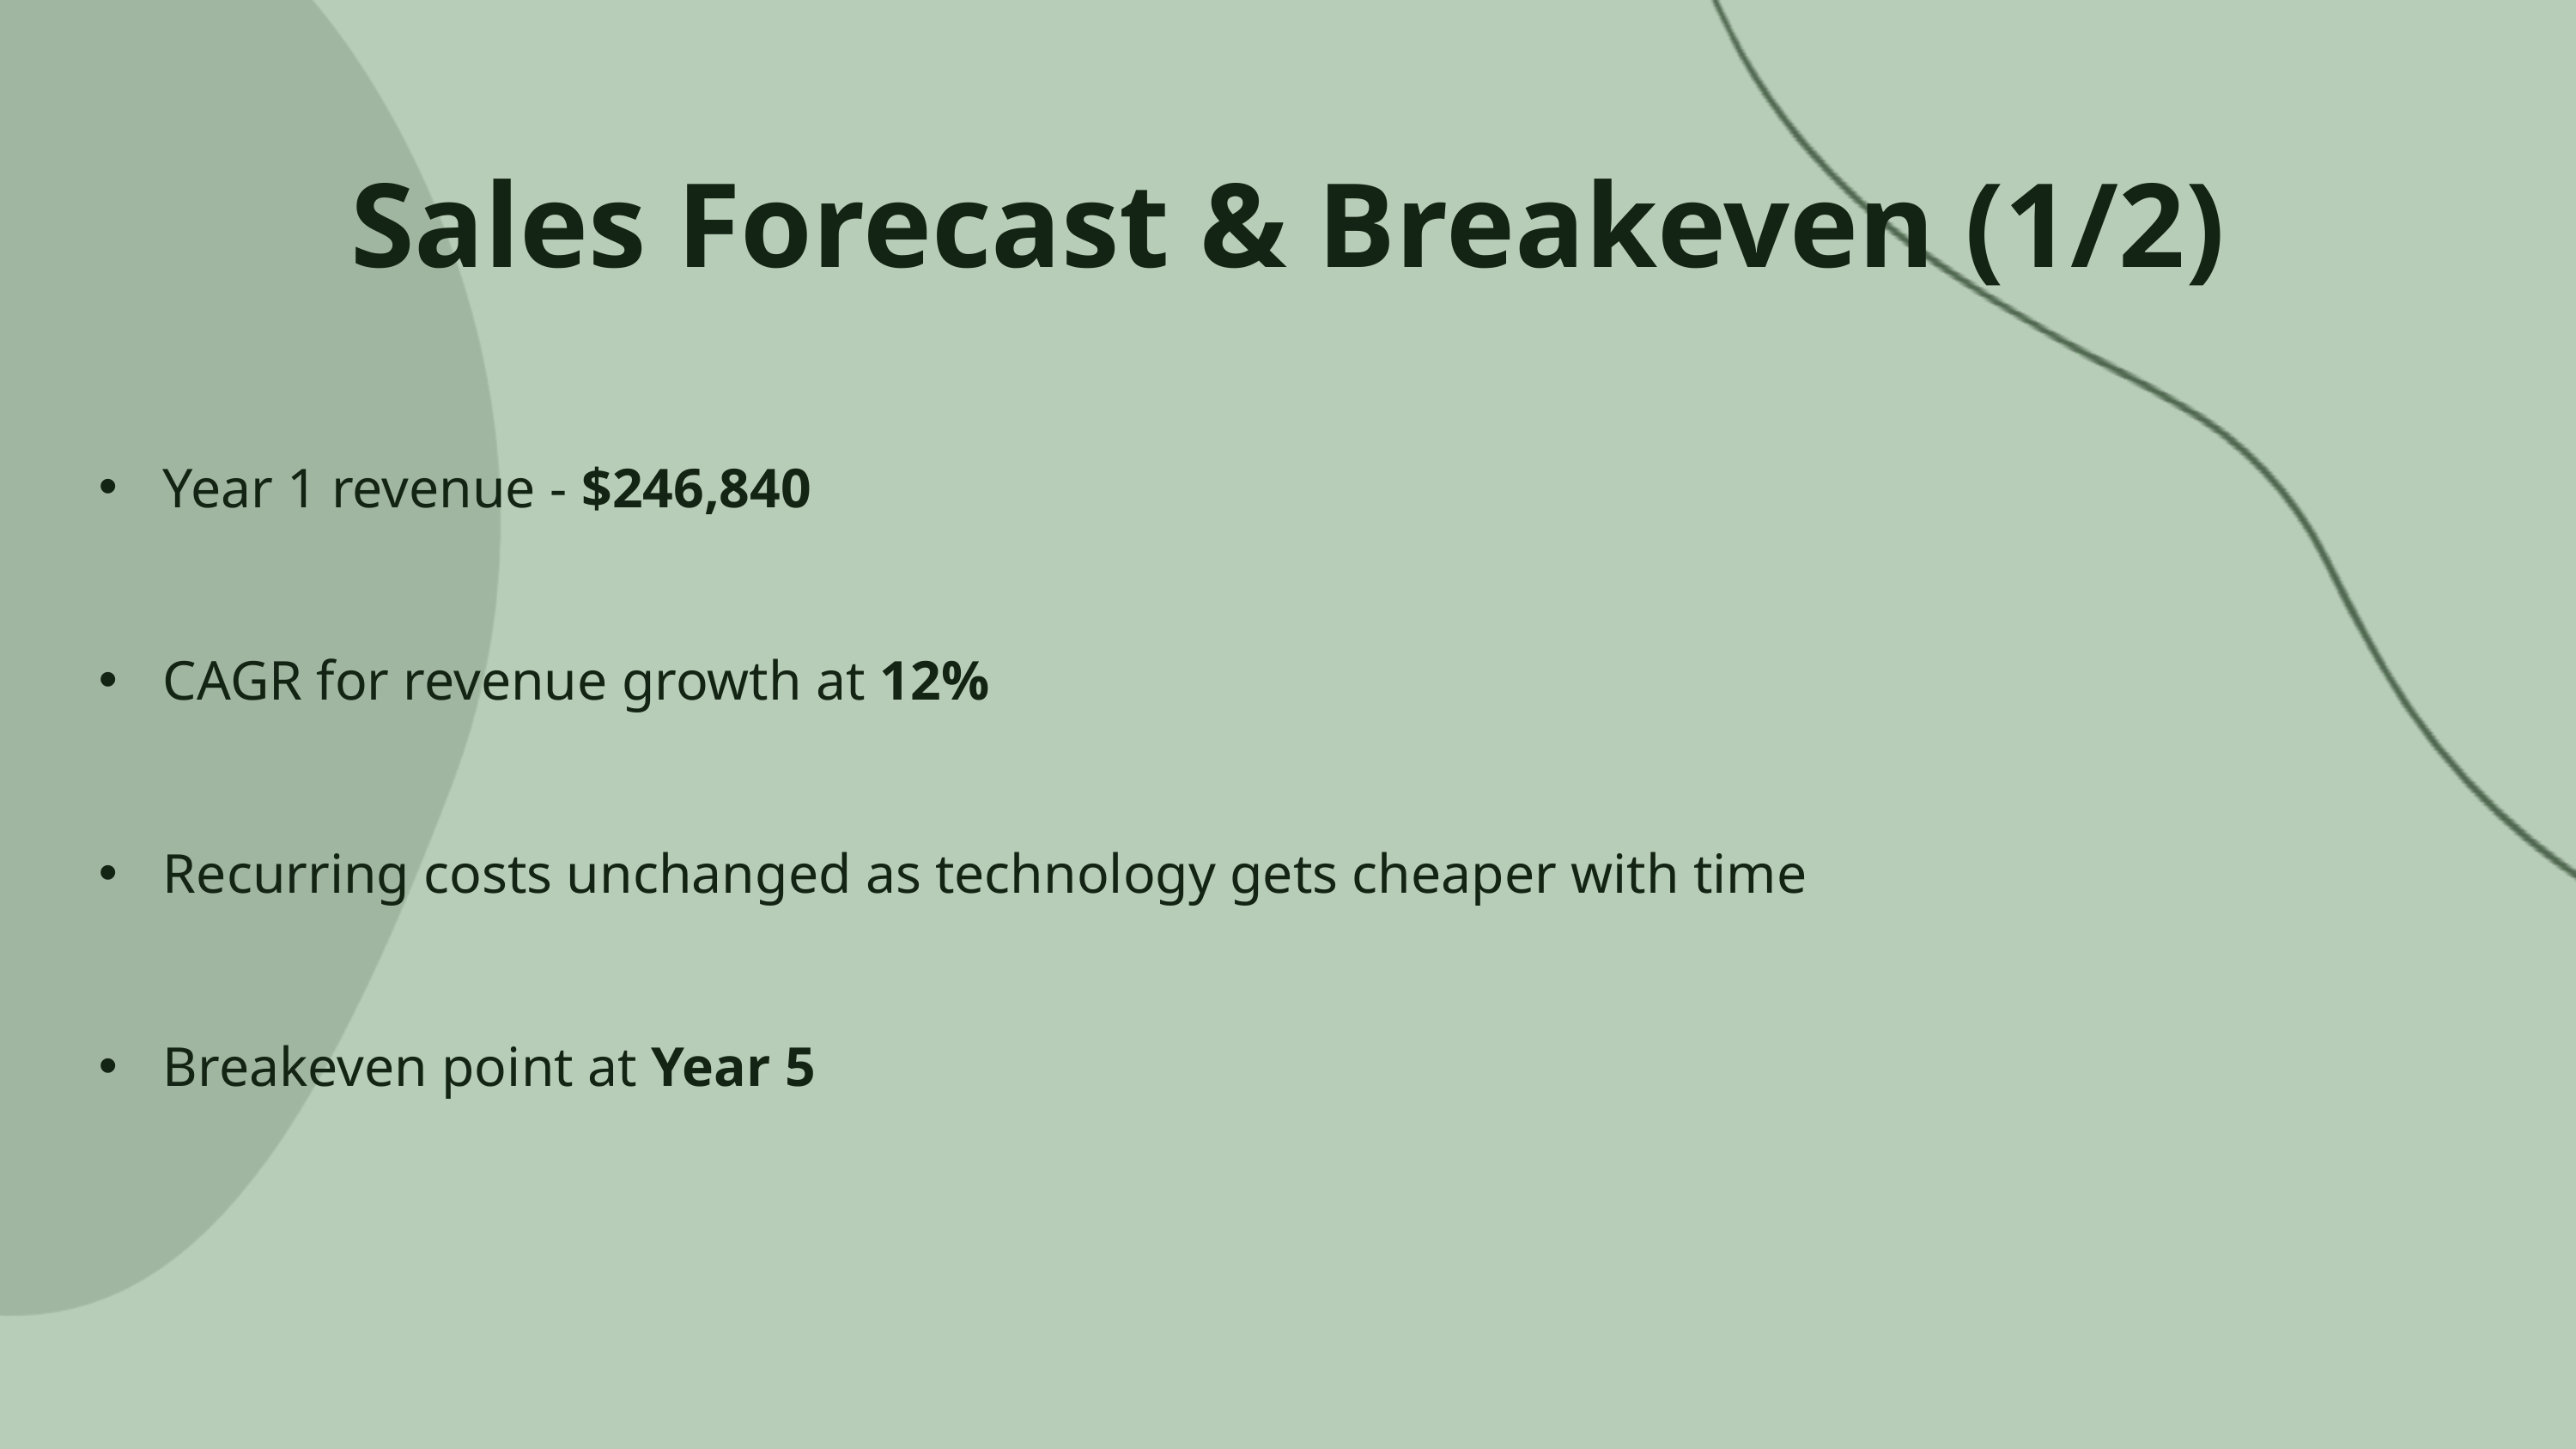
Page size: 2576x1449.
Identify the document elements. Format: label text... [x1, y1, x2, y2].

text_box Year 1 revenue - $246,840 CAGR for revenue growth at 12% Recurring costs unchanged as technology gets cheaper with time Breakeven point at Year 5 [608, 324, 2360, 1097]
picture [1383, 0, 2576, 1084]
text_box Sales Forecast & Breakeven (1/2) [608, 151, 1839, 291]
picture [0, 0, 605, 1282]
